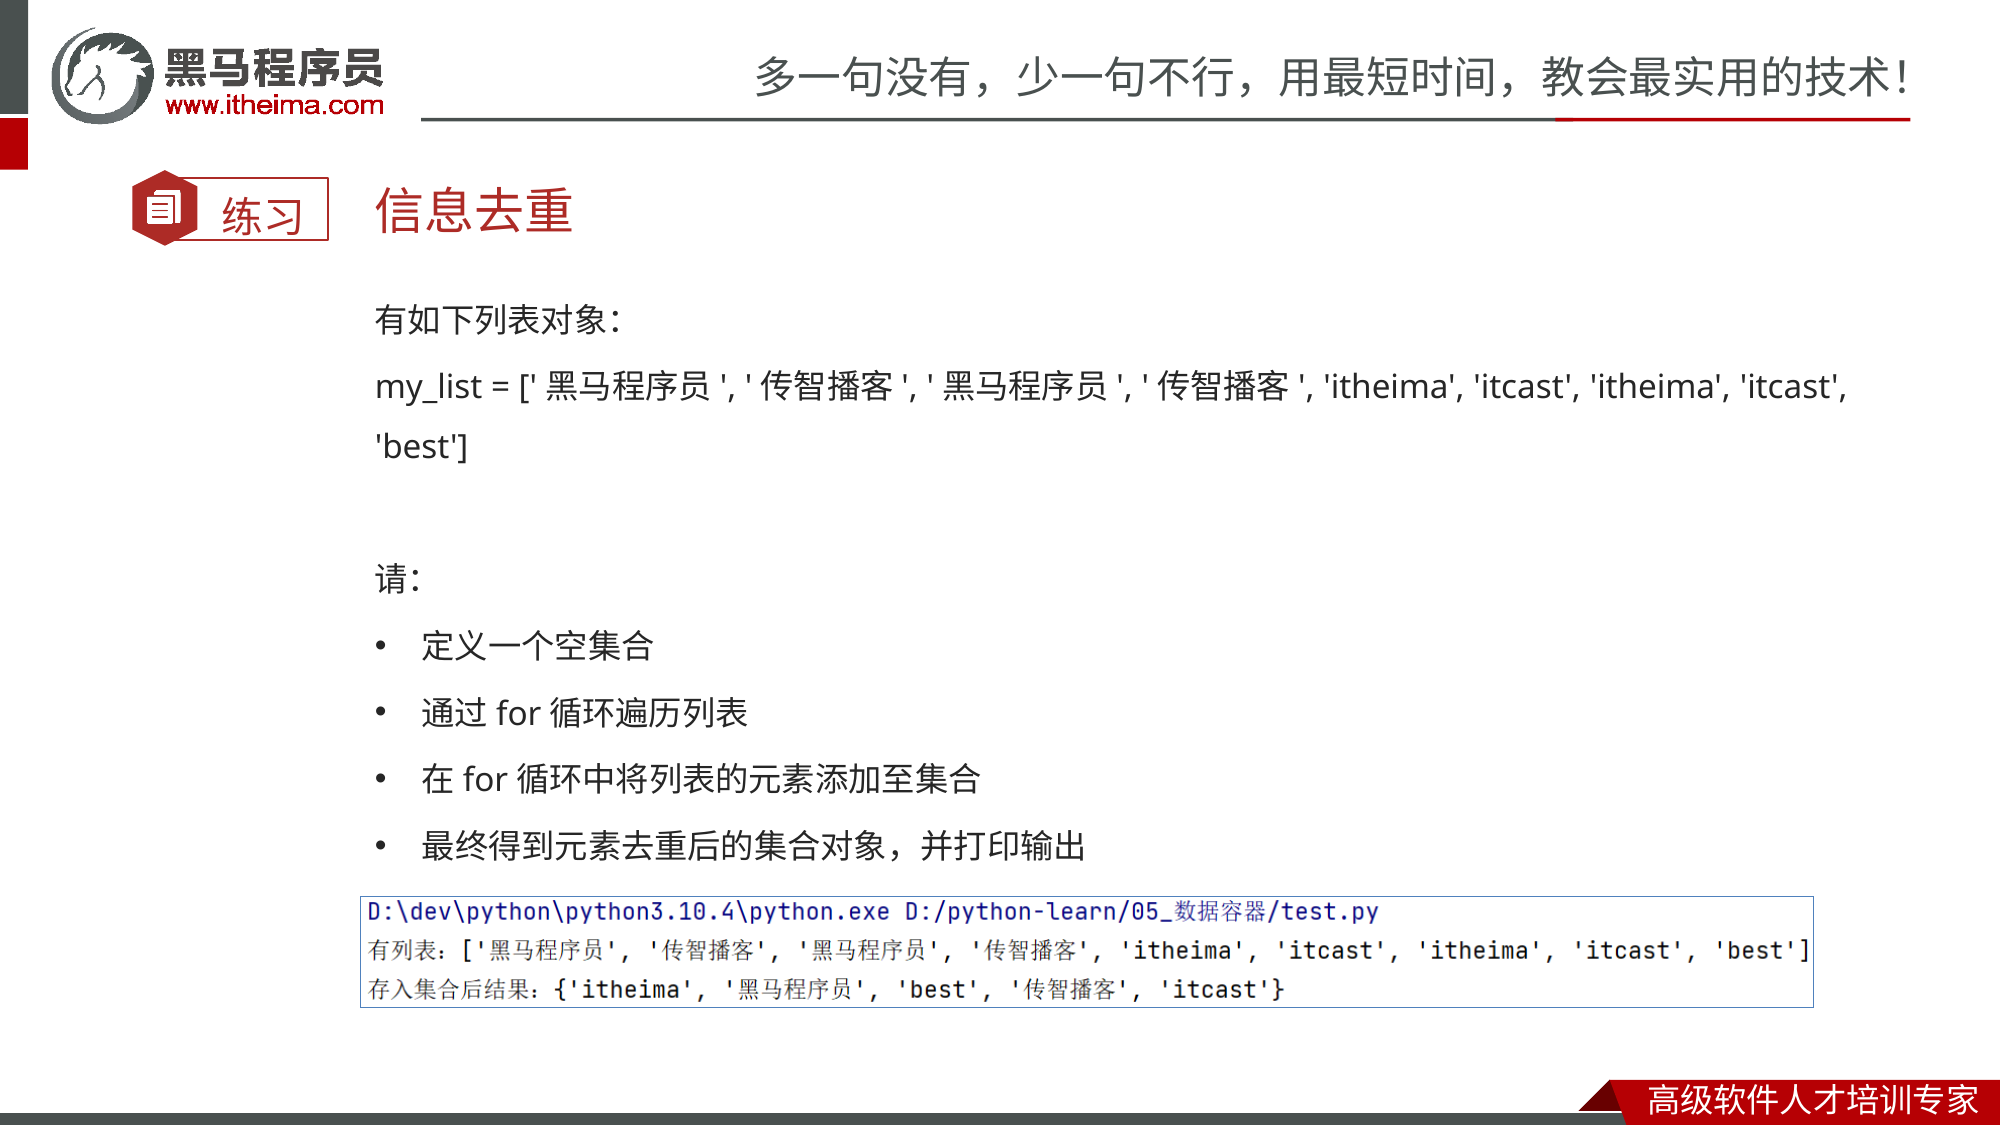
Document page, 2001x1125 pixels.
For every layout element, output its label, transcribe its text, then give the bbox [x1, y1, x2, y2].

list 信息去重 [360, 166, 1872, 252]
picture [147, 190, 181, 224]
list 有如下列表对象： my_list = ['黑马程序员', '传智播客', '黑马程序员', '传智播客', 'itheima', 'itcast', 'itheima', 'itcast', 'best'] 请： 定义一个空集合 通过for循环遍历列表 在for循环中将列表的元素添加至集合 最终得到元素去重后的集合对象，并打印输出 [360, 271, 1872, 964]
picture [50, 26, 384, 125]
picture [359, 895, 1815, 1008]
